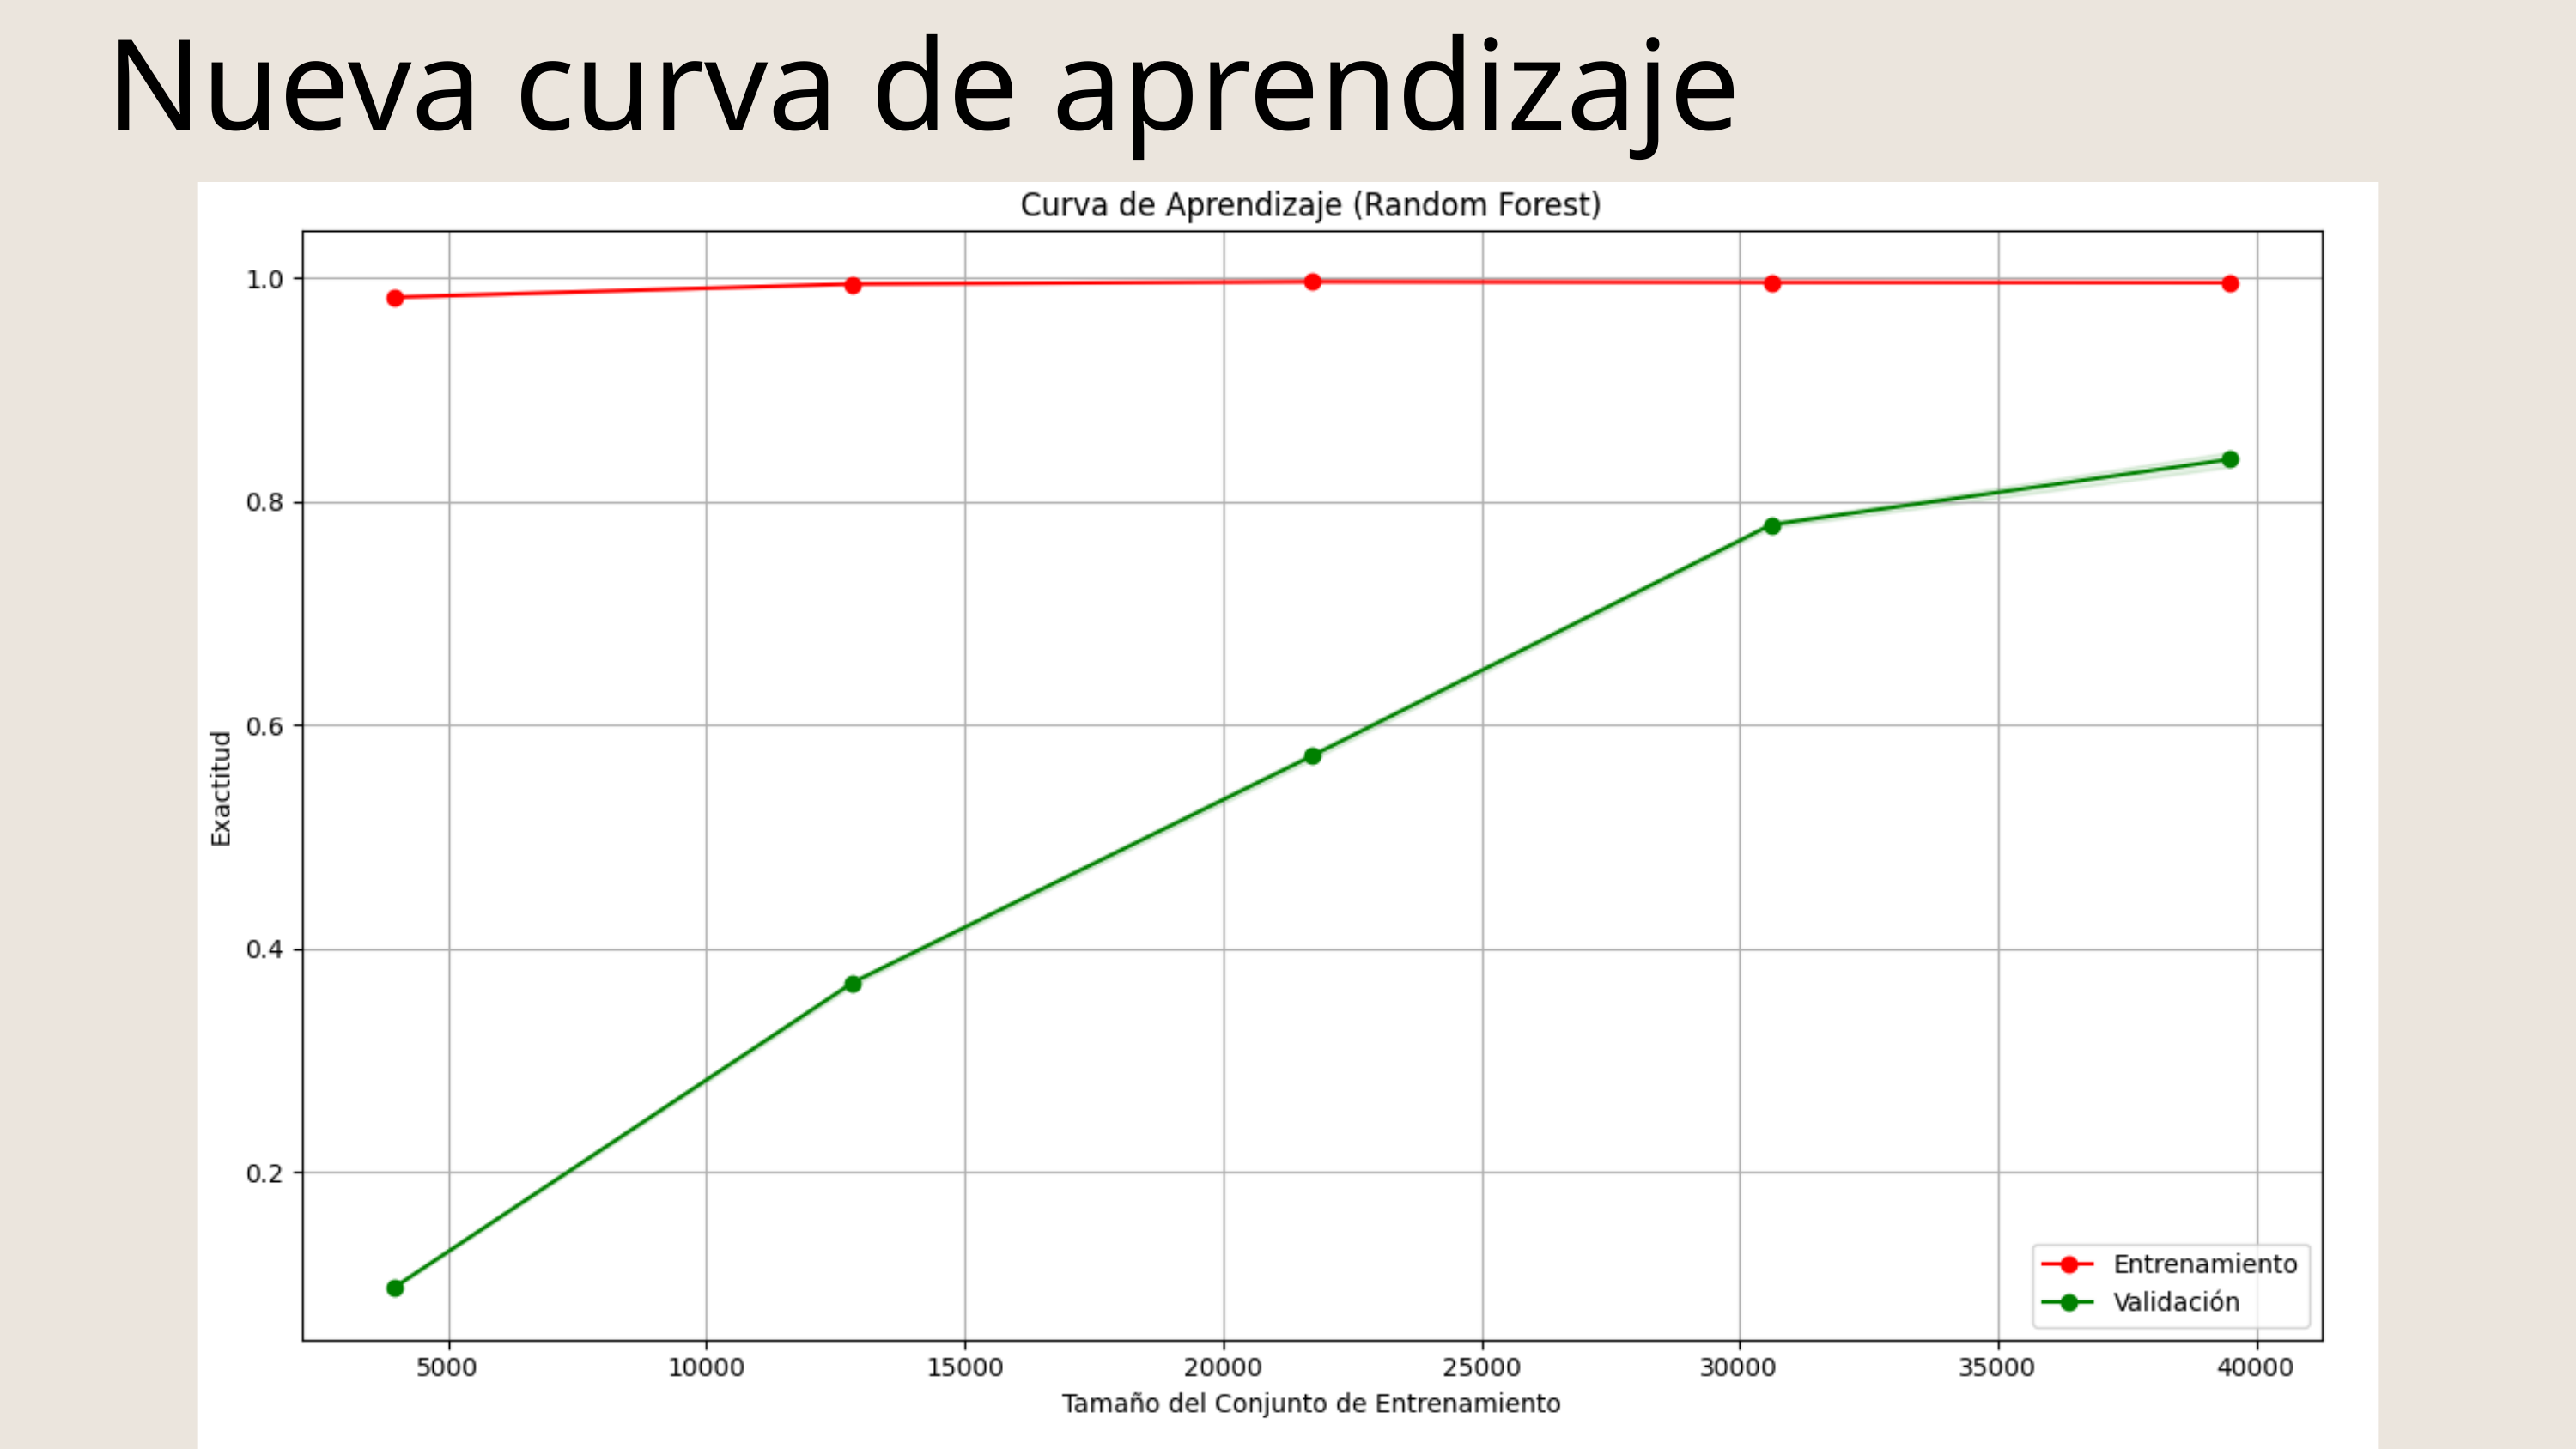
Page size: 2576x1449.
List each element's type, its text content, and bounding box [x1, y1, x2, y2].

text_box Nueva curva de aprendizaje [74, 0, 1773, 156]
text_box [197, 182, 2379, 1449]
